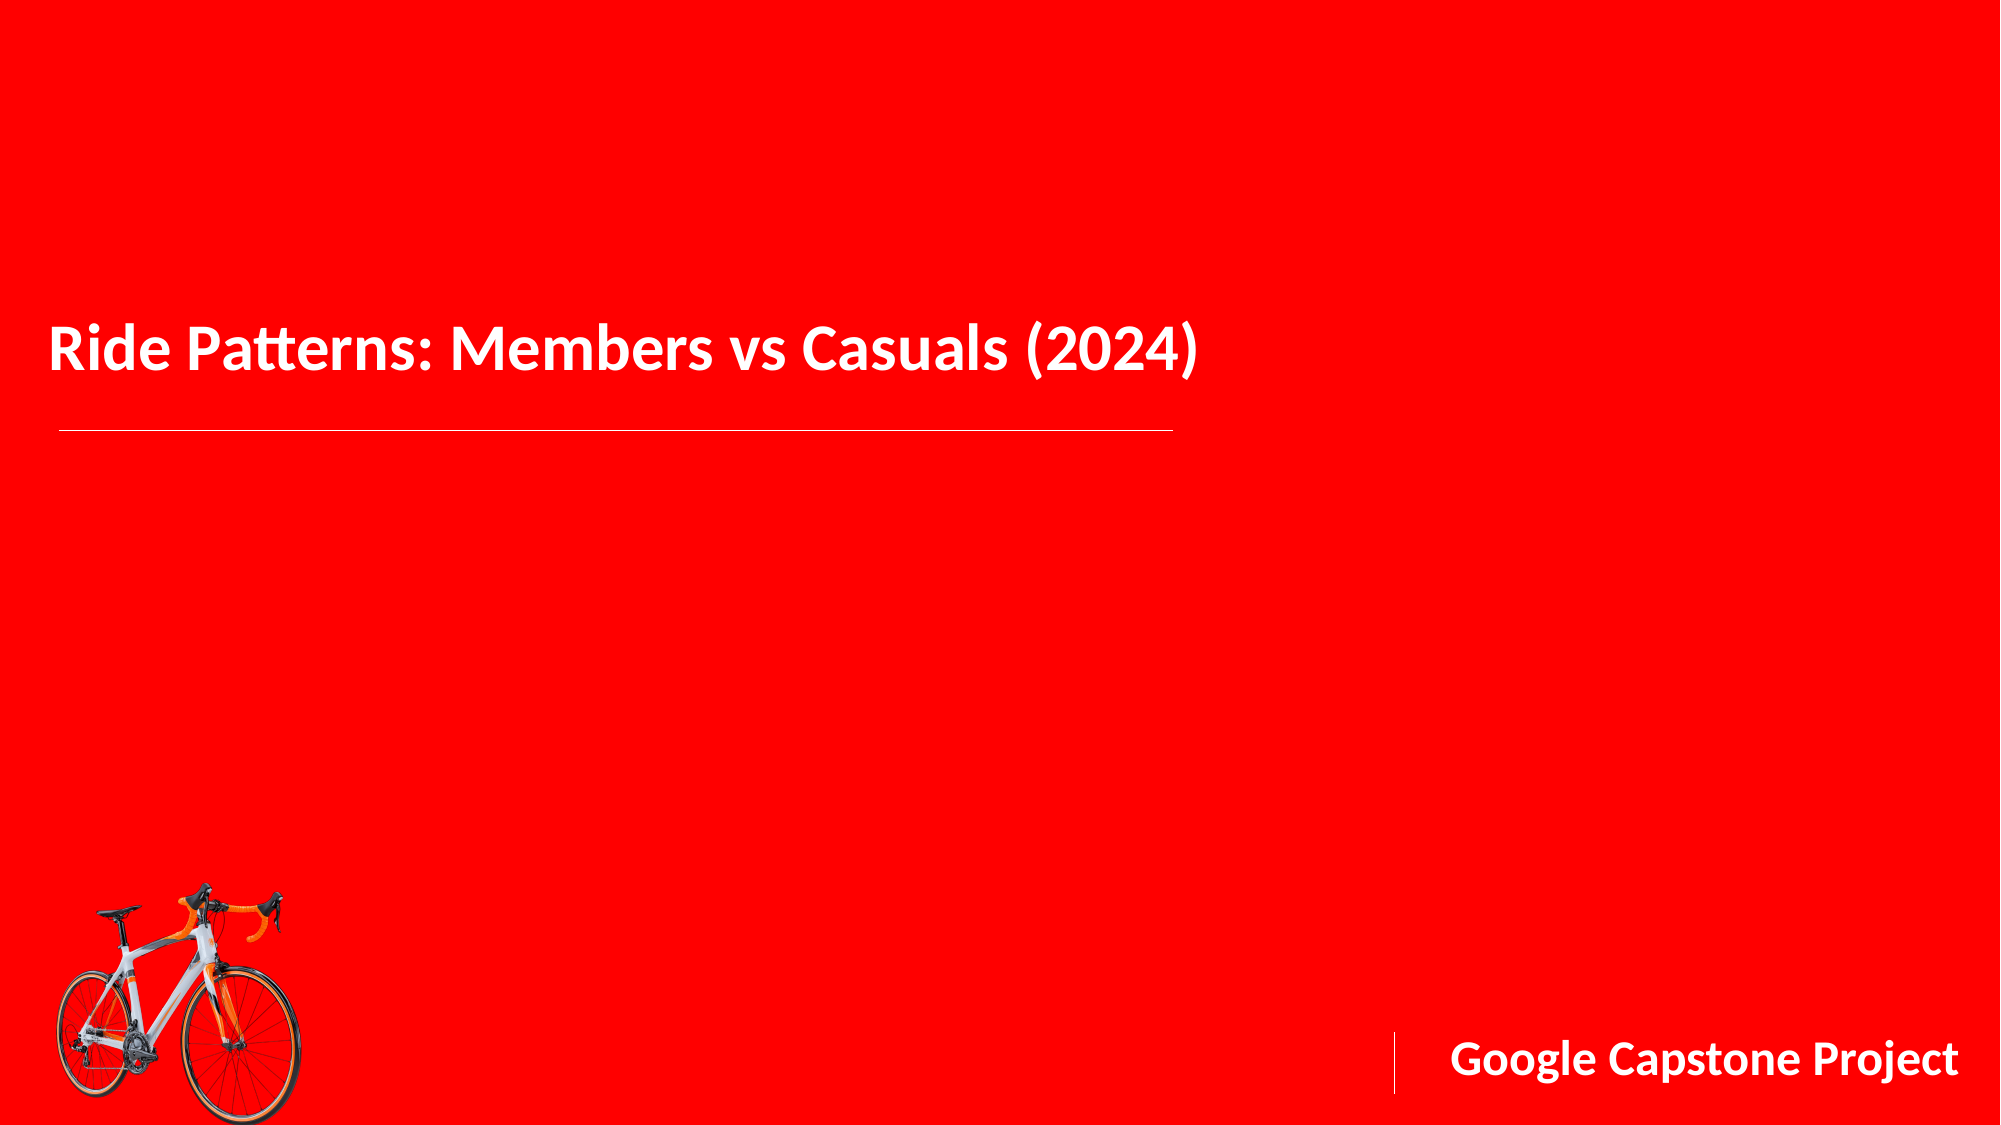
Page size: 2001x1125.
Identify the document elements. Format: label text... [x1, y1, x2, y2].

text_box Google Capstone Project [1435, 1017, 1999, 1093]
text_box Ride Patterns: Members vs Casuals (2024) [33, 296, 1772, 392]
picture [33, 860, 324, 1125]
